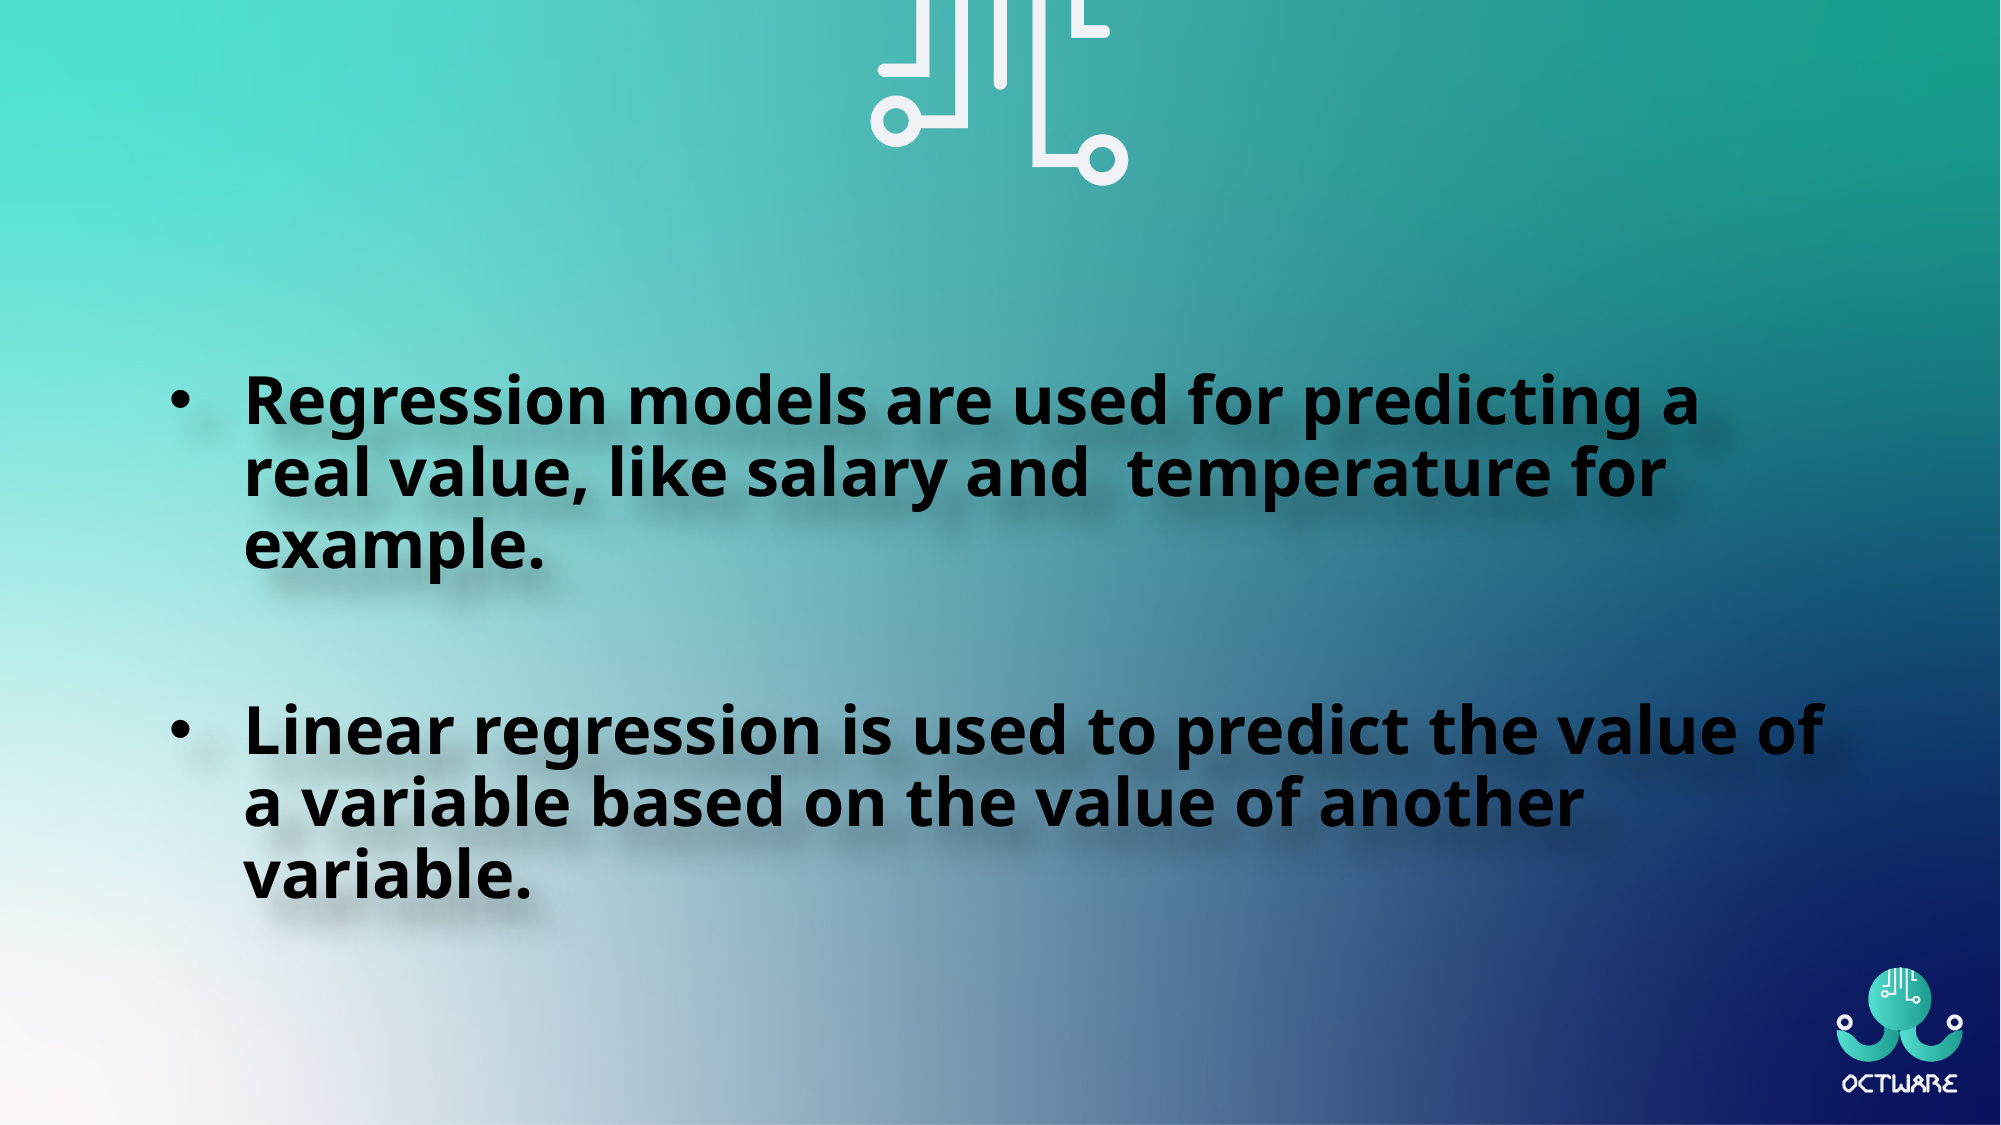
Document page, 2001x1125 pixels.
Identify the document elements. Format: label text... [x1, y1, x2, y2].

subtitle Regression models are used for predicting a real value, like salary and temperature for example. Linear regression is used to predict the value of a variable based on the value of another variable. [153, 359, 1847, 1038]
picture [0, 0, 2001, 1125]
